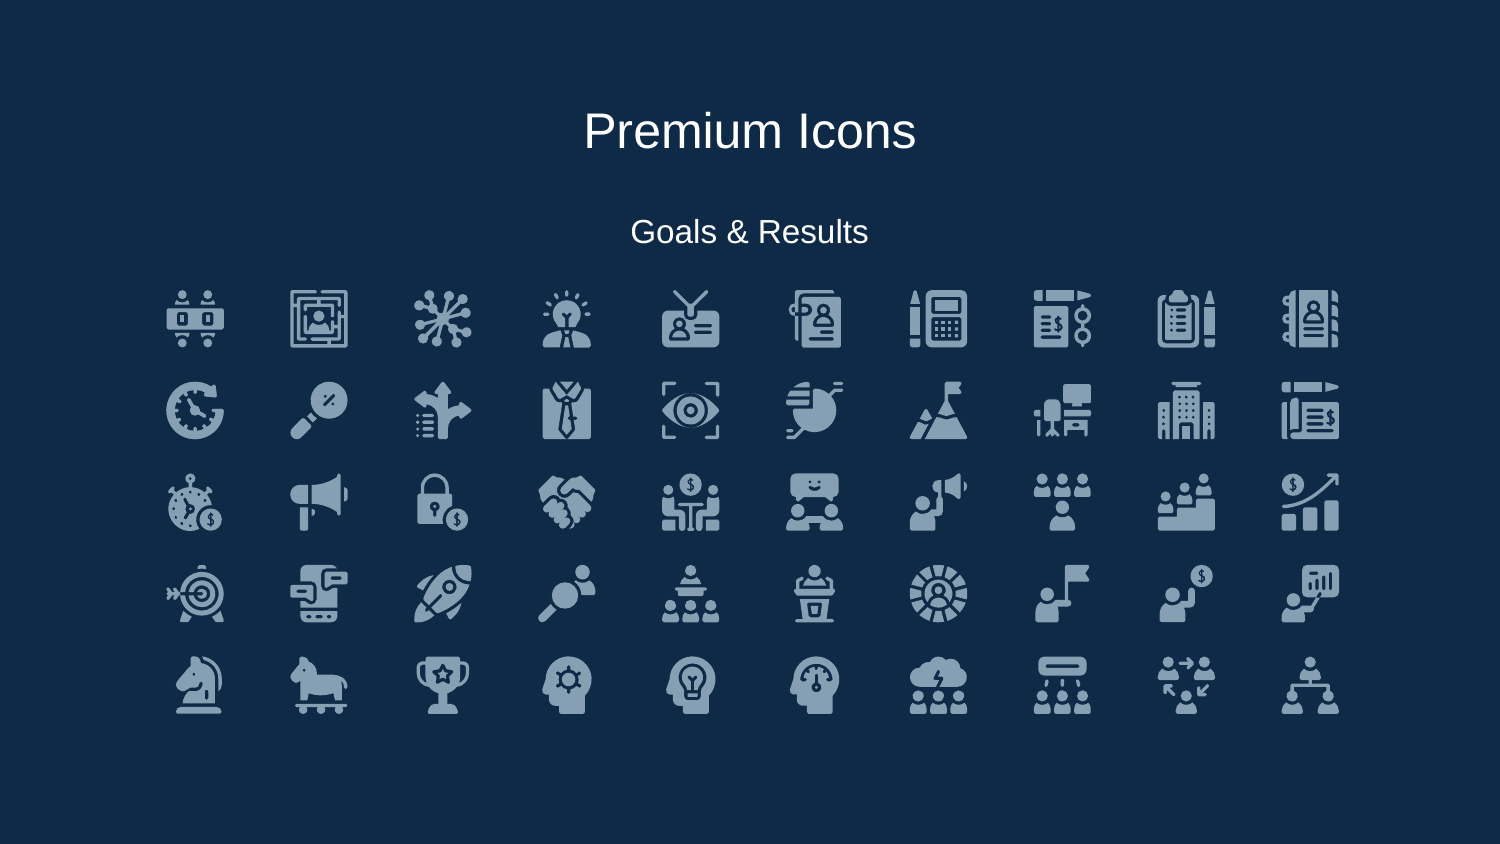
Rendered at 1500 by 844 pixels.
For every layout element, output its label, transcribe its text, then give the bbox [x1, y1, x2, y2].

title Premium Icons [118, 83, 1382, 163]
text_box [909, 381, 968, 440]
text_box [661, 473, 720, 532]
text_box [289, 381, 348, 440]
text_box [1033, 289, 1094, 348]
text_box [417, 473, 469, 531]
text_box [414, 290, 472, 348]
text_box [1157, 381, 1216, 440]
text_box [413, 564, 473, 623]
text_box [1281, 473, 1339, 531]
text_box [290, 290, 348, 348]
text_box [160, 473, 223, 532]
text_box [1281, 381, 1340, 440]
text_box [537, 475, 596, 529]
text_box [665, 656, 717, 715]
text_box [909, 564, 968, 623]
text_box Goals & Results [489, 194, 1010, 274]
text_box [542, 381, 592, 440]
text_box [289, 473, 348, 531]
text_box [165, 564, 225, 623]
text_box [1157, 656, 1216, 715]
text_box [1157, 473, 1216, 531]
text_box [313, 310, 325, 322]
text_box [1033, 383, 1092, 438]
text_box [536, 564, 596, 623]
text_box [793, 564, 836, 623]
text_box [416, 656, 470, 715]
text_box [1157, 289, 1216, 348]
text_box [175, 656, 222, 714]
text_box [1280, 289, 1339, 348]
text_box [785, 381, 845, 440]
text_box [166, 289, 225, 348]
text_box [909, 656, 971, 715]
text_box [661, 381, 720, 440]
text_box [909, 289, 968, 348]
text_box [163, 381, 224, 440]
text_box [909, 473, 969, 531]
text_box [1281, 564, 1340, 623]
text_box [786, 289, 842, 348]
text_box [661, 564, 720, 623]
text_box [1033, 473, 1092, 531]
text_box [1281, 656, 1340, 715]
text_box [789, 656, 840, 715]
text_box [289, 564, 348, 623]
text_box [541, 656, 593, 715]
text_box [289, 656, 349, 715]
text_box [1033, 656, 1092, 715]
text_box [1035, 564, 1090, 623]
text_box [1159, 564, 1214, 623]
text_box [785, 473, 844, 531]
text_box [542, 289, 592, 348]
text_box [661, 289, 720, 348]
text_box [413, 381, 472, 440]
